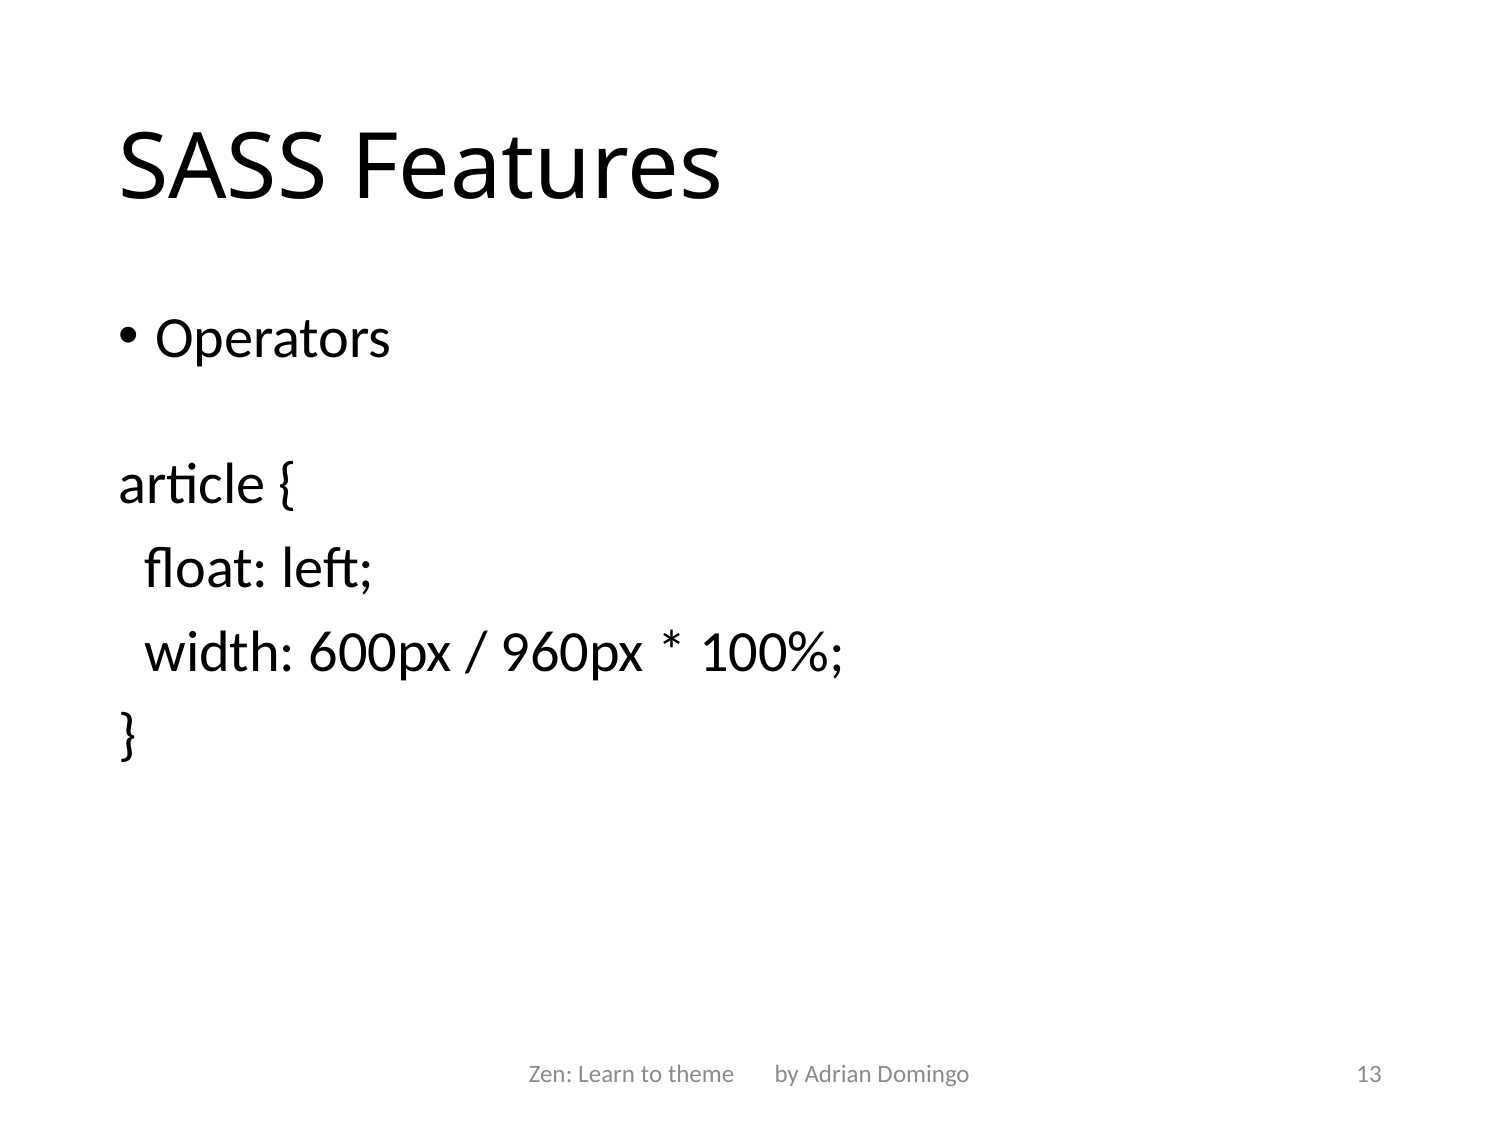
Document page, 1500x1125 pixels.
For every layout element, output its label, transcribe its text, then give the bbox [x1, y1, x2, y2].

list Operators article { float: left; width: 600px / 960px * 100%; } [103, 299, 1397, 1014]
footer Zen: Learn to theme by Adrian Domingo [496, 1042, 1004, 1103]
slide_number 13 [1059, 1042, 1397, 1103]
title SASS Features [103, 59, 1397, 278]
